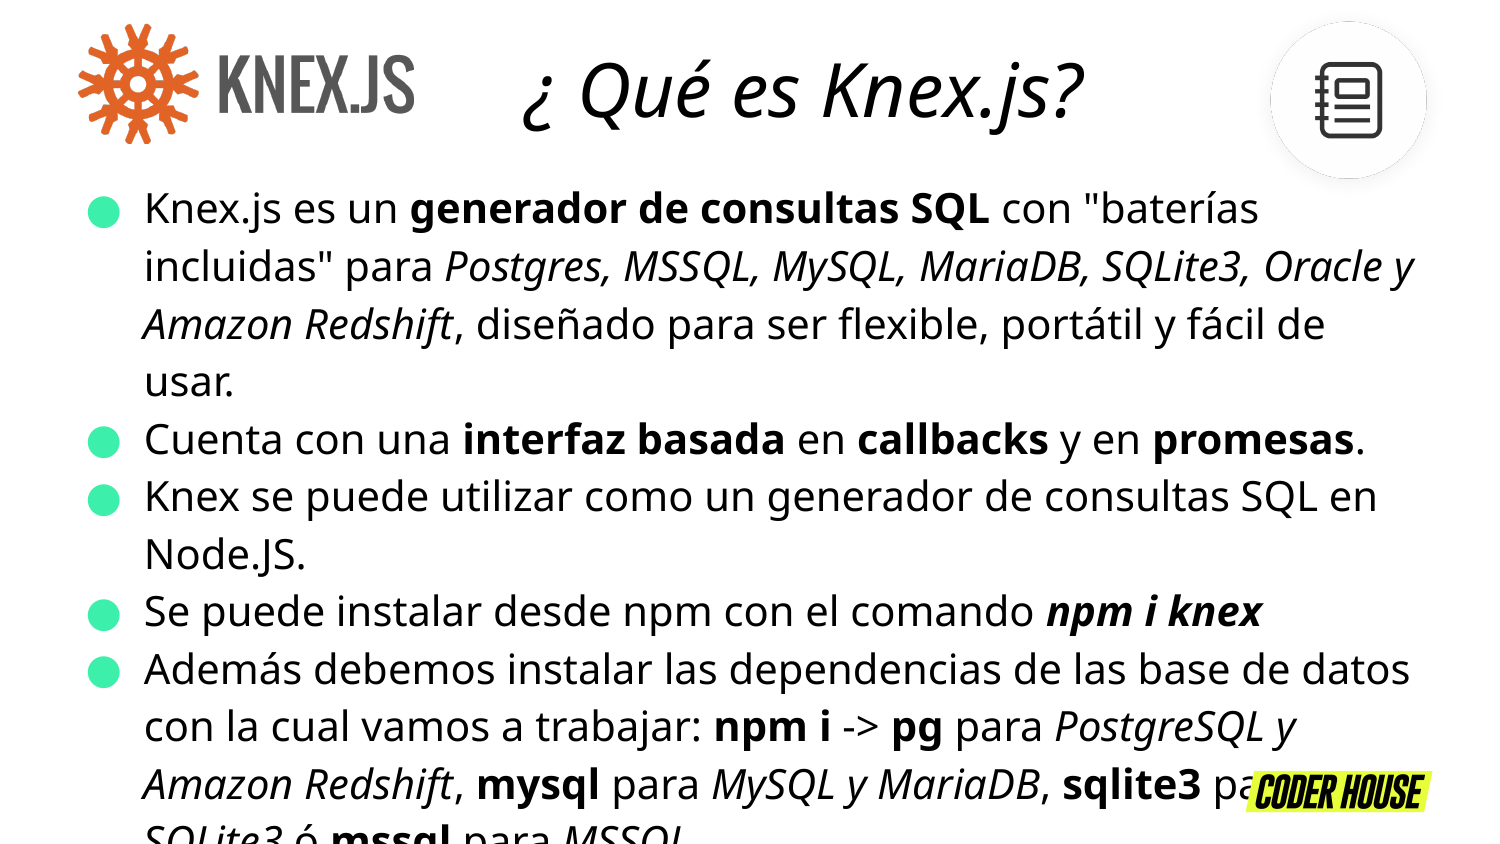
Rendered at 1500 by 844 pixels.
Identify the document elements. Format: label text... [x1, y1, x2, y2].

picture [1251, 2, 1447, 198]
text_box ¿ Qué es Knex.js? [420, 27, 1189, 148]
text_box Knex.js es un generador de consultas SQL con "baterías incluidas" para Postgres, MSSQL, MySQL, MariaDB, SQLite3, Oracle y Amazon Redshift, diseñado para ser flexible, portátil y fácil de usar. Cuenta con una interfaz basada en callbacks y en promesas. Knex se puede utilizar como un generador de consultas SQL en Node.JS. Se puede instalar desde npm con el comando npm i knex Además debemos instalar las dependencias de las base de datos con la cual vamos a trabajar: npm i -> pg para PostgreSQL y Amazon Redshift, mysql para MySQL y MariaDB, sqlite3 para SQLite3 ó mssql para MSSQL. [54, 159, 1437, 832]
picture [1241, 764, 1437, 819]
picture [78, 23, 415, 144]
